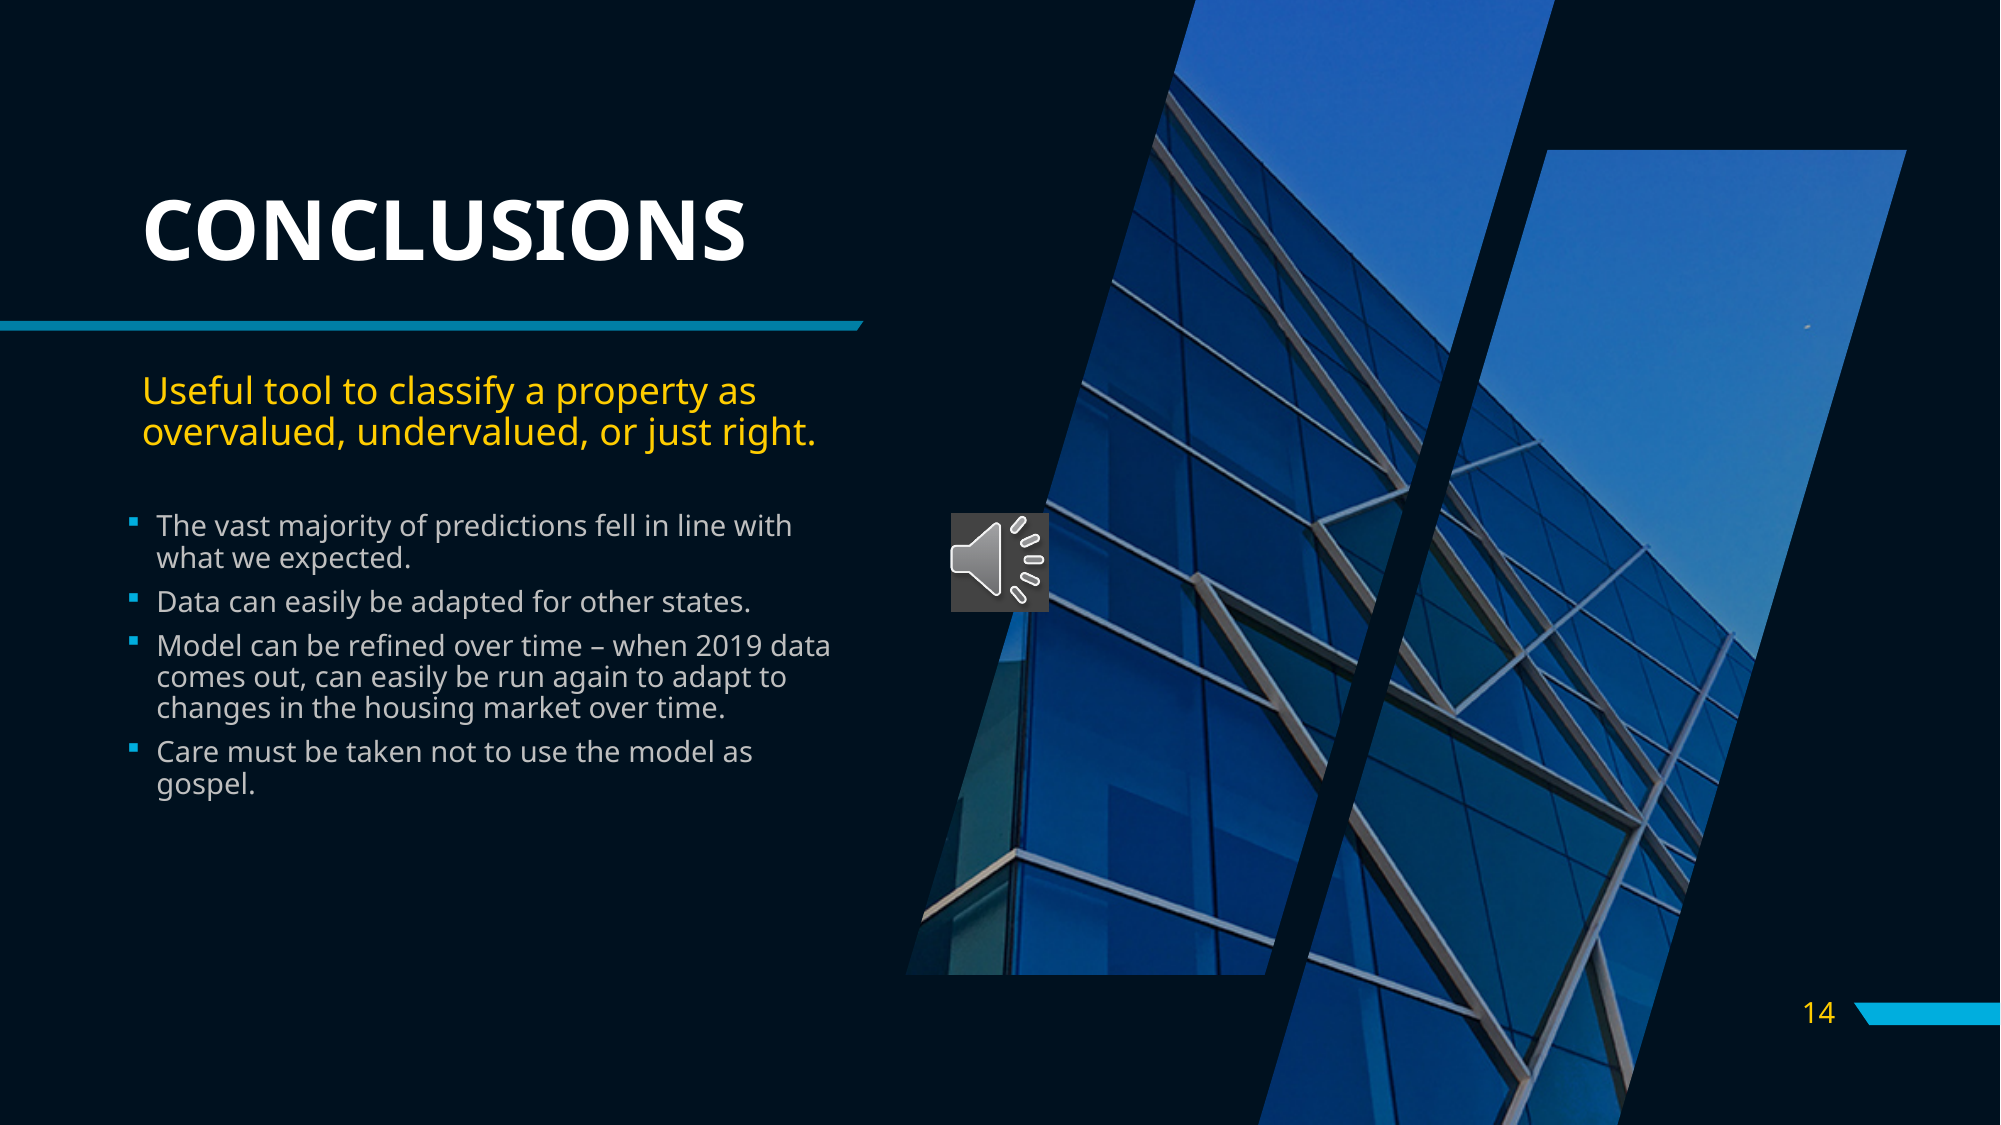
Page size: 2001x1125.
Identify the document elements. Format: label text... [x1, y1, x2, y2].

title CONCLUSIONS [126, 169, 905, 298]
list The vast majority of predictions fell in line with what we expected. Data can easily be adapted for other states. Model can be refined over time – when 2019 data comes out, can easily be run again to adapt to changes in the housing market over time. Care must be taken not to use the model as gospel. [126, 504, 853, 929]
list Useful tool to classify a property as overvalued, undervalued, or just right. [126, 365, 853, 488]
picture [905, 0, 1907, 1125]
